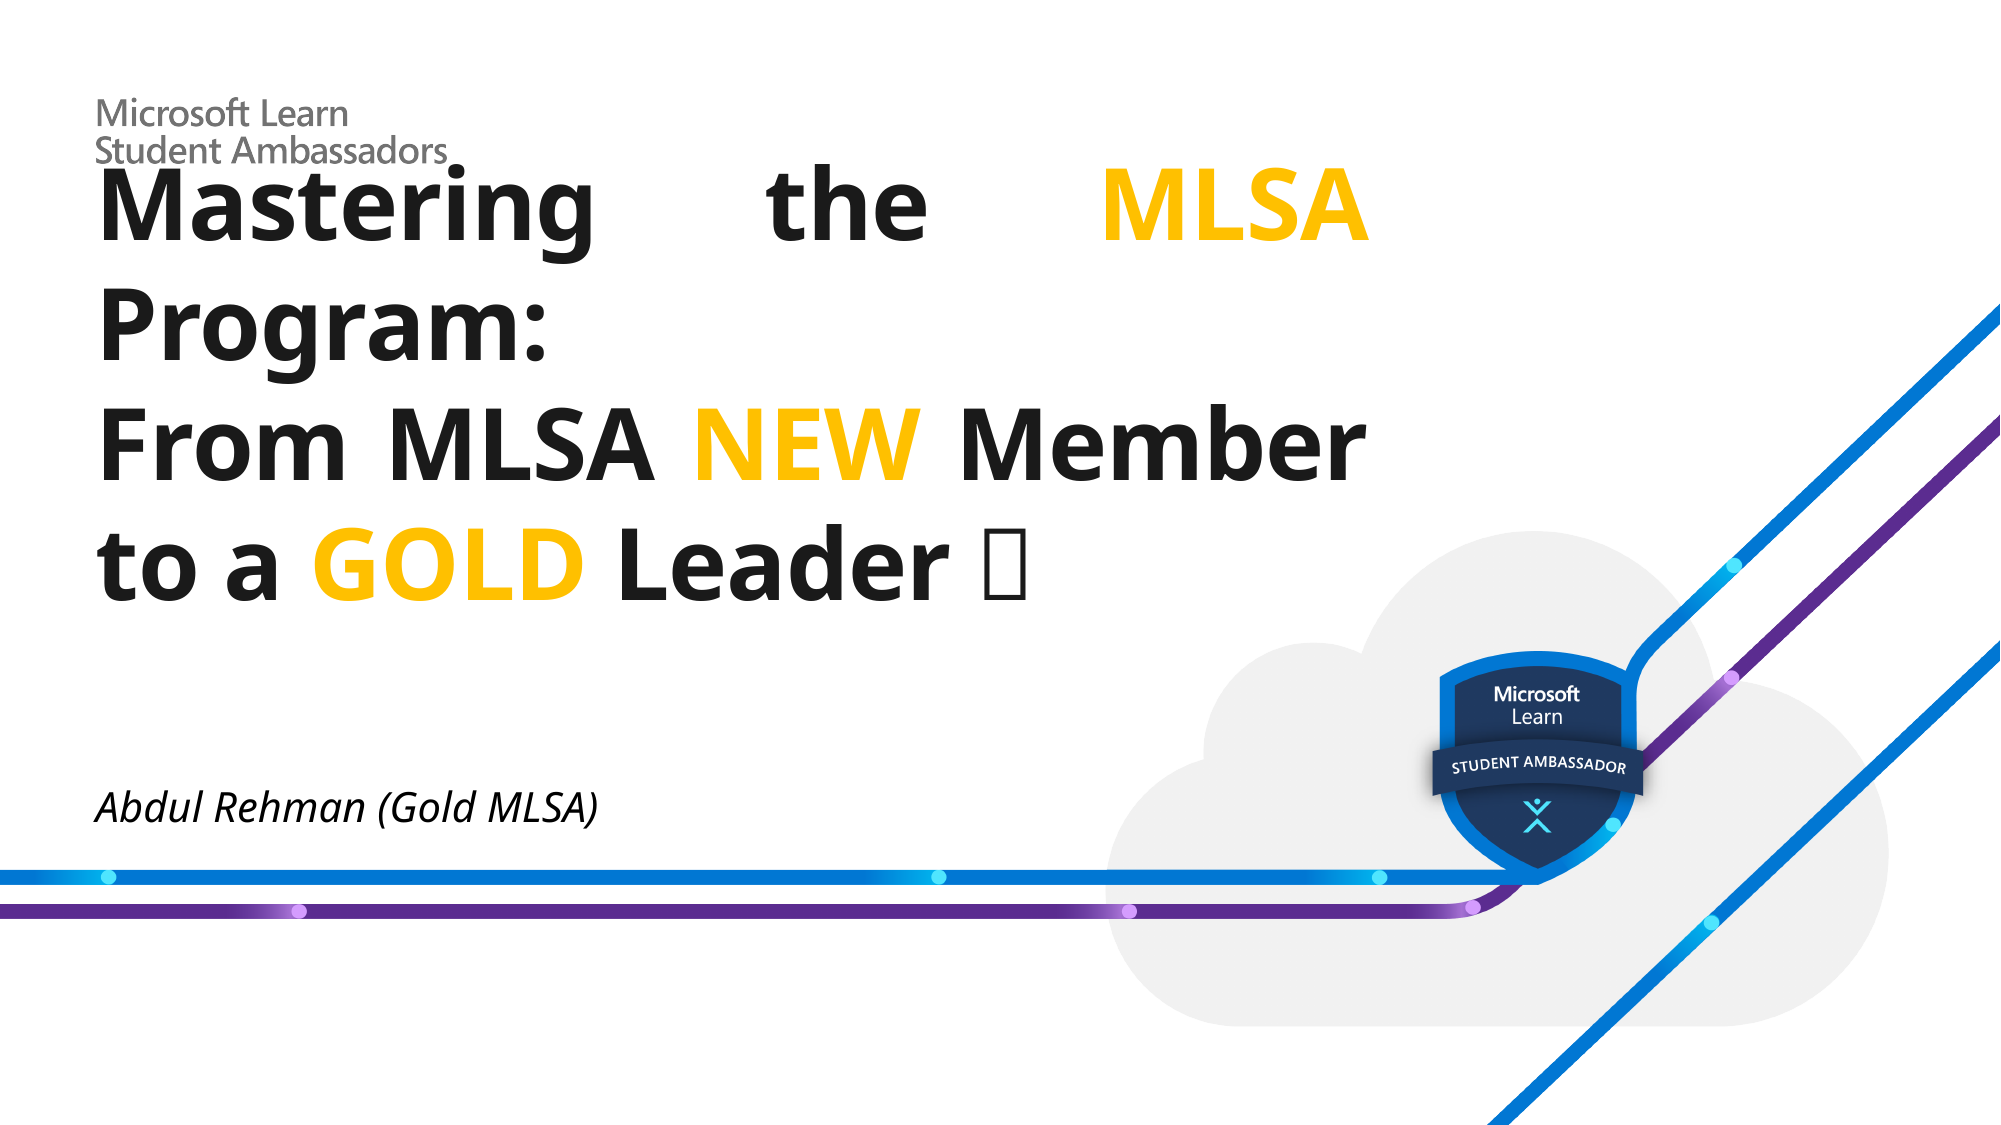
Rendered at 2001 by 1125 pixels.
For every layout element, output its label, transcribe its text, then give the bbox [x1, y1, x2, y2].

picture [0, 97, 2000, 1125]
title Mastering the MLSA Program: From MLSA NEW Member to a GOLD Leader ✨ [95, 256, 1370, 621]
list Abdul Rehman (Gold MLSA) [95, 781, 809, 852]
